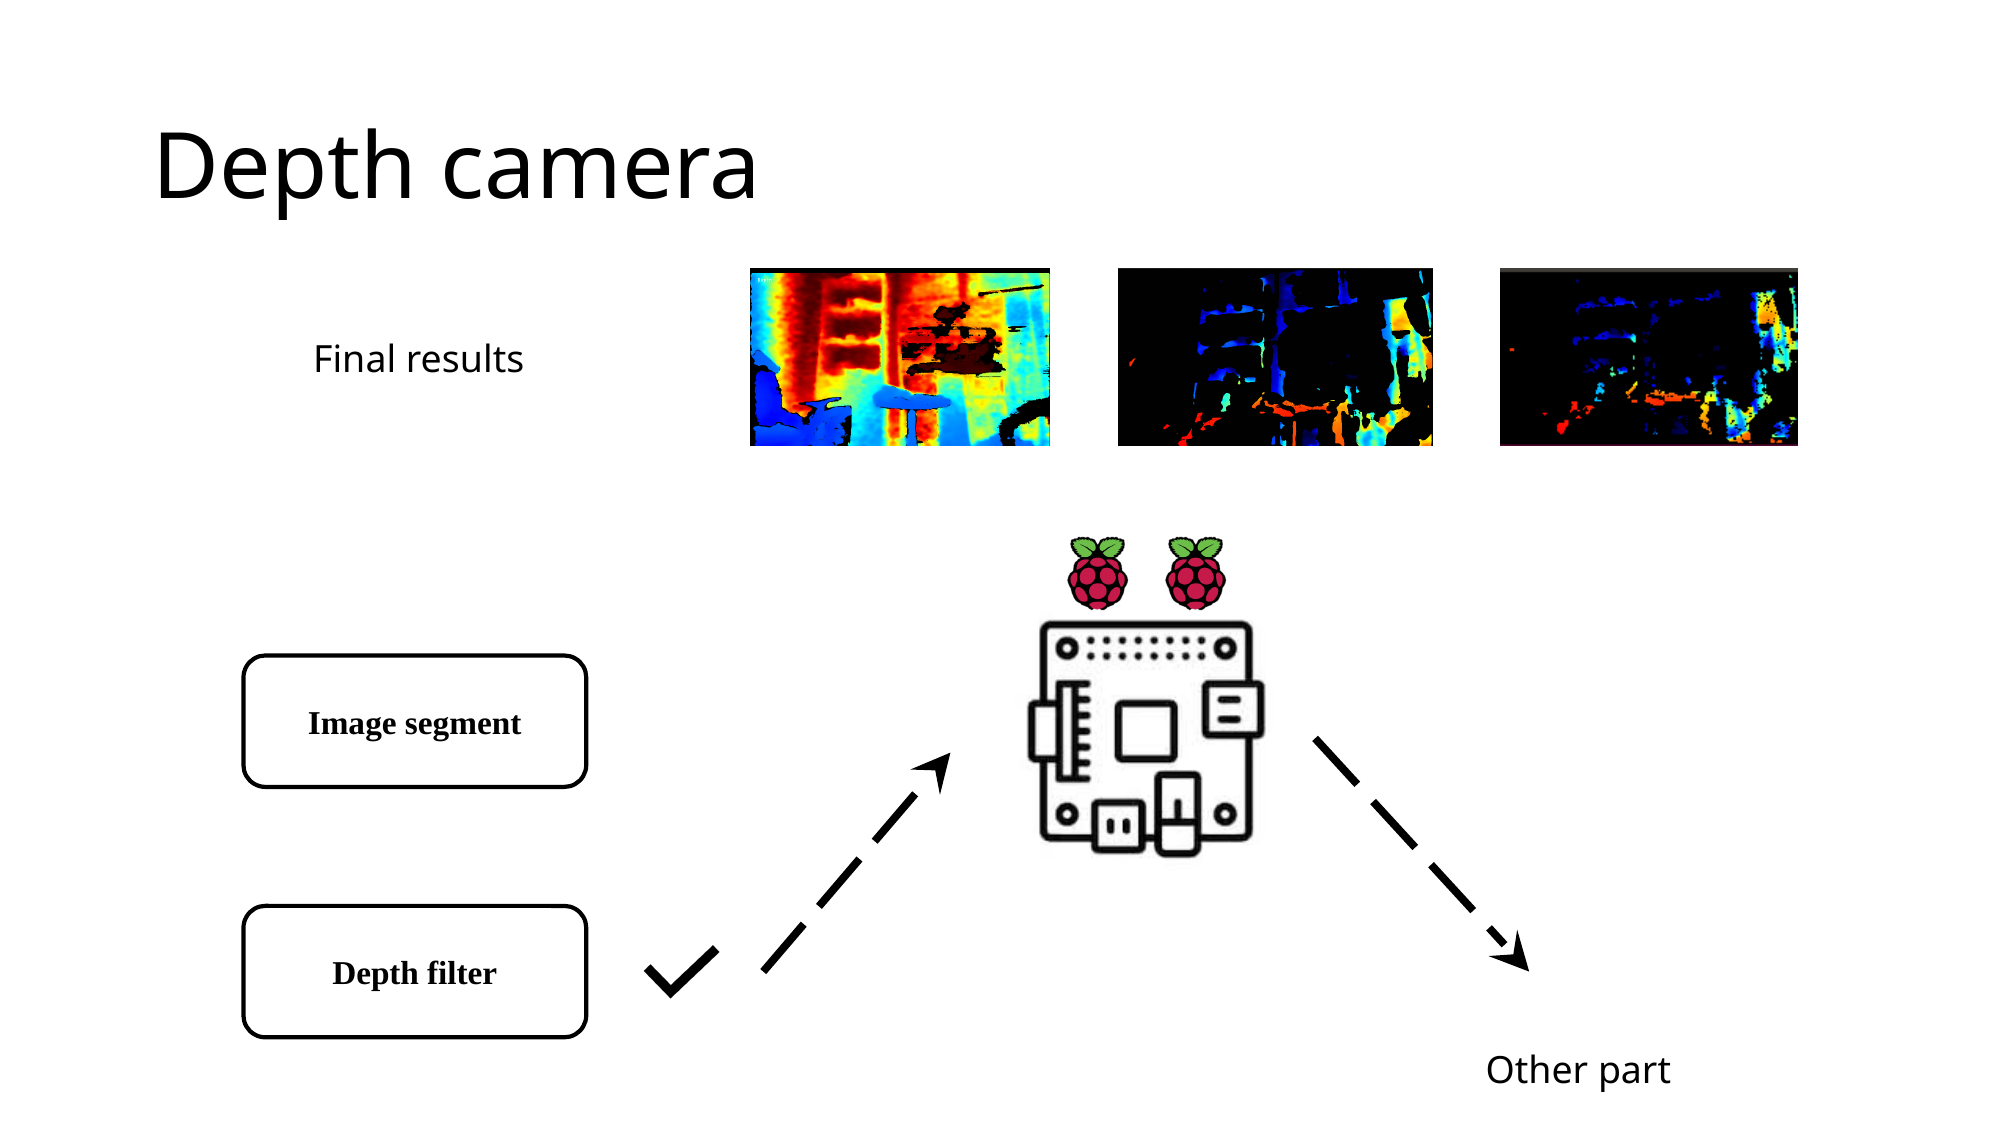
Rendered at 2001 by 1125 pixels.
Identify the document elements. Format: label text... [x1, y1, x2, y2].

title Depth camera [137, 59, 1863, 278]
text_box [977, 521, 1316, 906]
text_box Final results [298, 327, 564, 387]
picture [1500, 268, 1798, 447]
picture [1118, 268, 1433, 447]
text_box Image segment [242, 654, 588, 788]
text_box Other part [1470, 1039, 1762, 1099]
picture [750, 276, 758, 323]
picture [871, 430, 880, 444]
picture [750, 268, 1050, 447]
text_box Depth filter [242, 904, 588, 1039]
picture [642, 932, 721, 1011]
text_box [1315, 738, 1530, 972]
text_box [763, 752, 951, 972]
